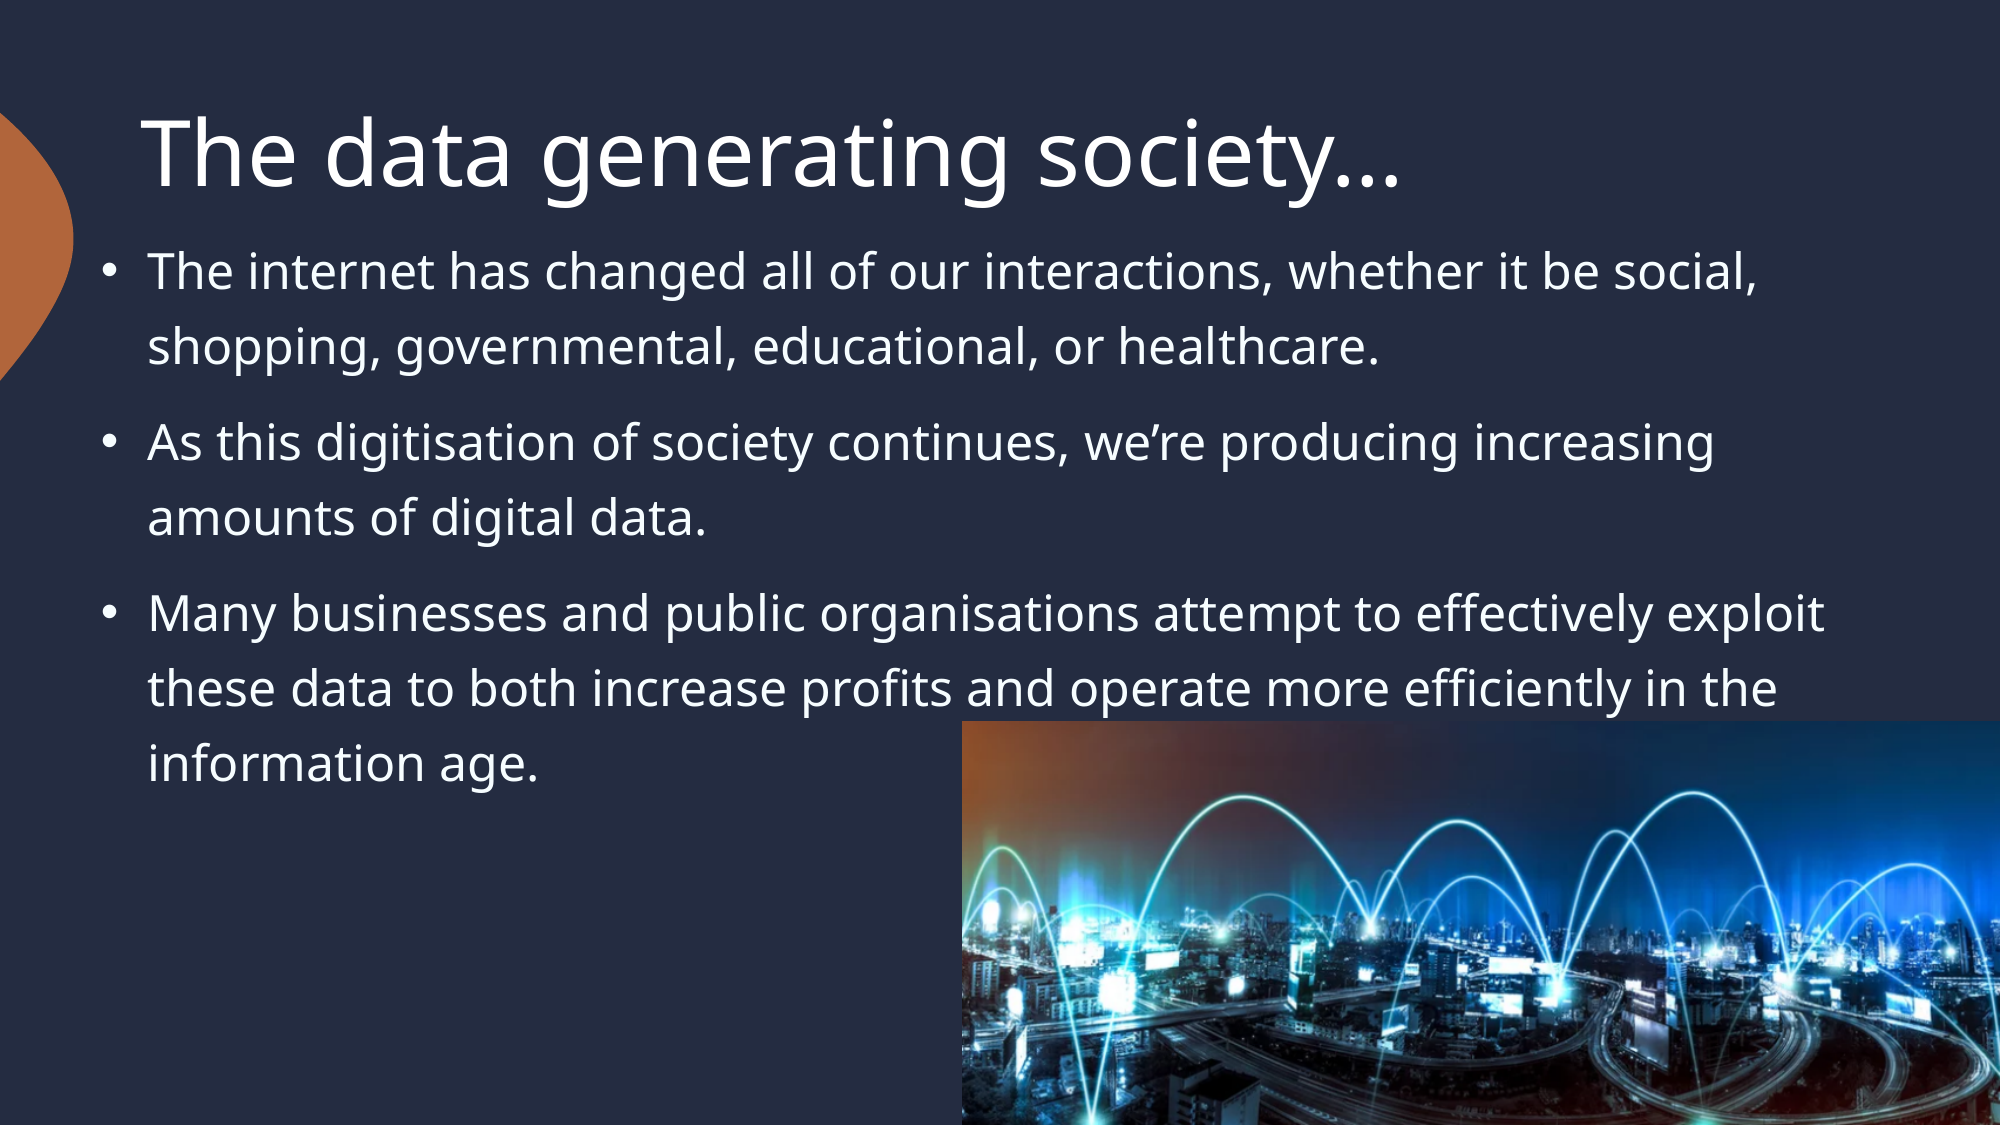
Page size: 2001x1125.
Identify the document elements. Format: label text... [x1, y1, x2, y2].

title The data generating society… [125, 31, 1875, 217]
list The internet has changed all of our interactions, whether it be social, shopping, governmental, educational, or healthcare. As this digitisation of society continues, we’re producing increasing amounts of digital data. Many businesses and public organisations attempt to effectively exploit these data to both increase profits and operate more efficiently in the information age. [85, 217, 1951, 844]
picture [962, 721, 2000, 1125]
